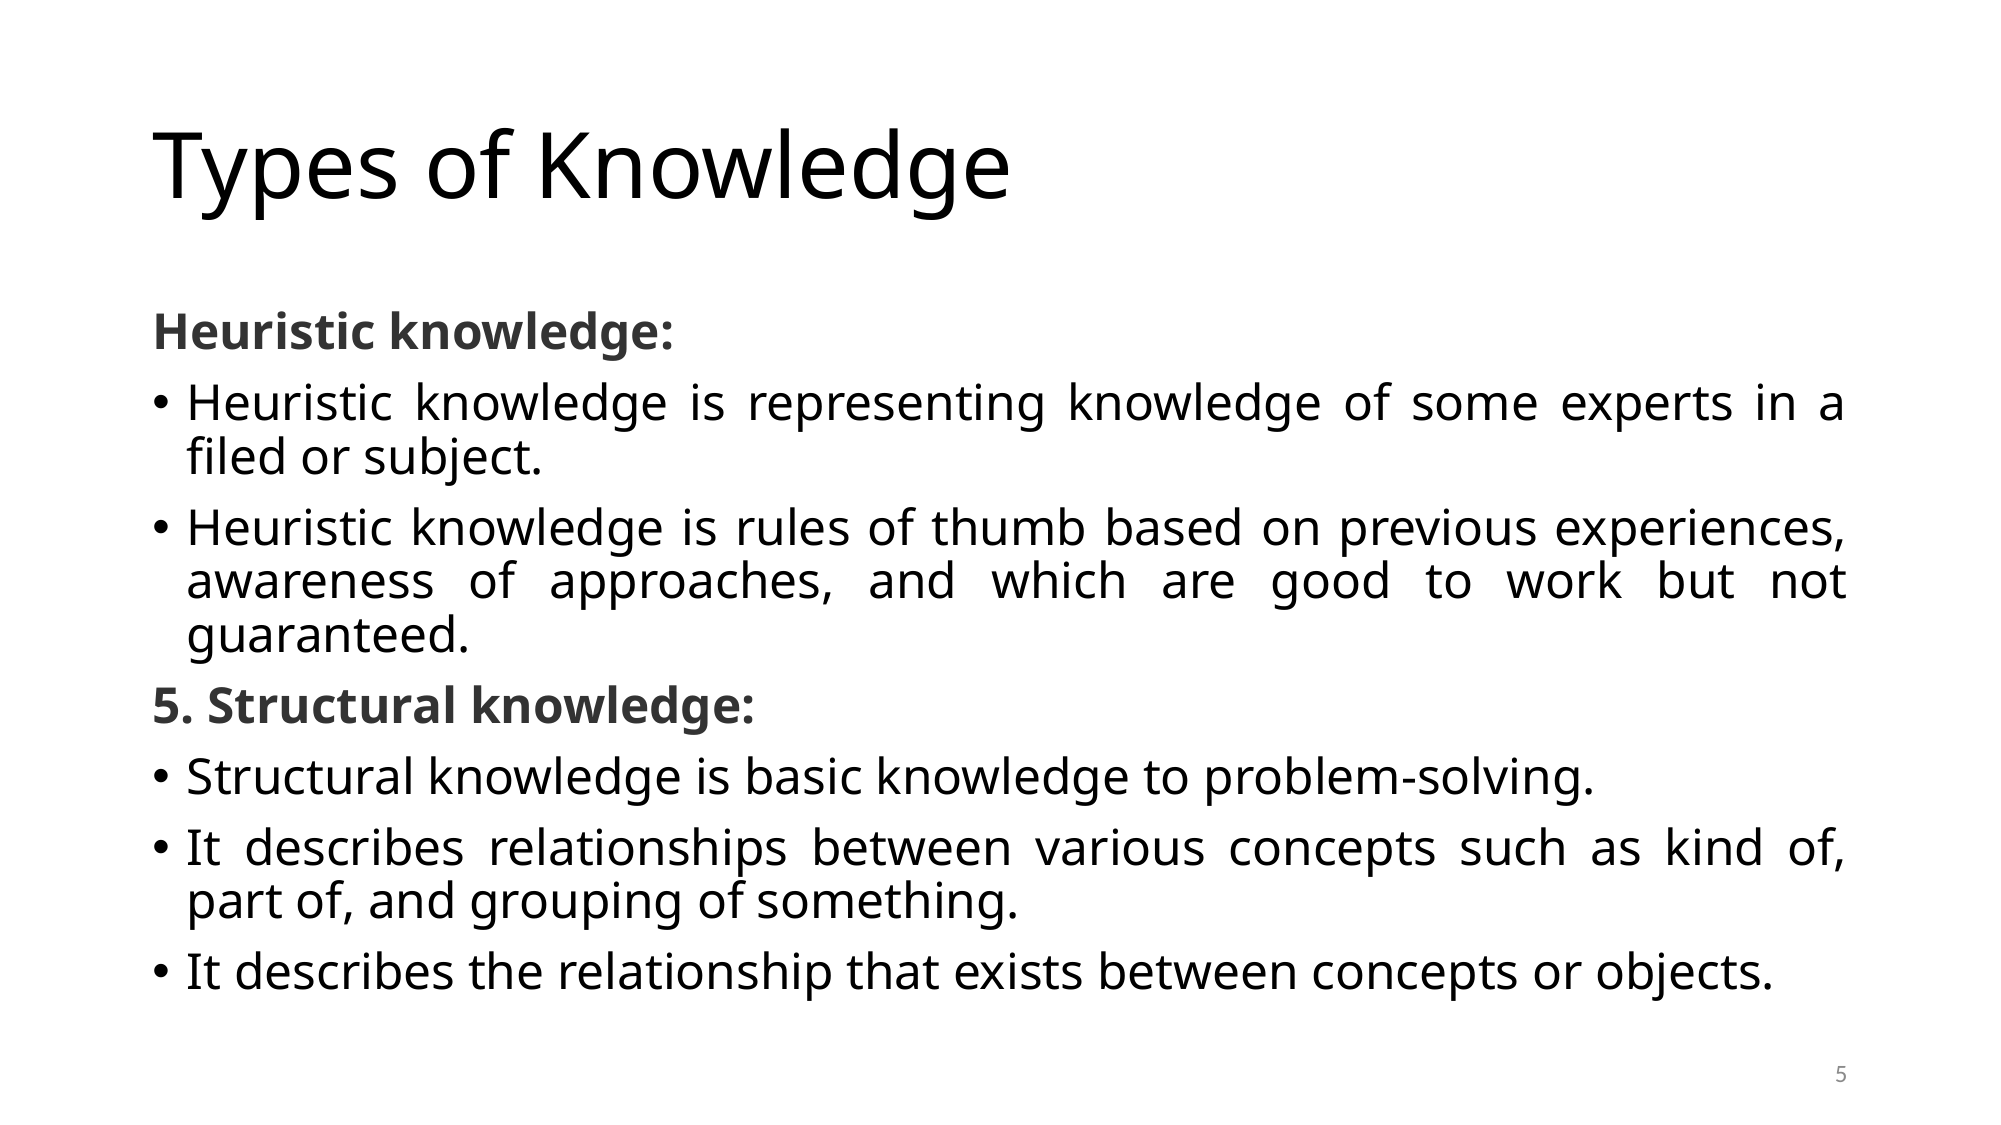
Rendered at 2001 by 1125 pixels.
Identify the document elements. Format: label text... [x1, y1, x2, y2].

list Heuristic knowledge: Heuristic knowledge is representing knowledge of some experts in a filed or subject. Heuristic knowledge is rules of thumb based on previous experiences, awareness of approaches, and which are good to work but not guaranteed. 5. Structural knowledge: Structural knowledge is basic knowledge to problem-solving. It describes relationships between various concepts such as kind of, part of, and grouping of something. It describes the relationship that exists between concepts or objects. [137, 299, 1863, 1014]
title Types of Knowledge [137, 59, 1863, 278]
slide_number 5 [1412, 1042, 1863, 1103]
